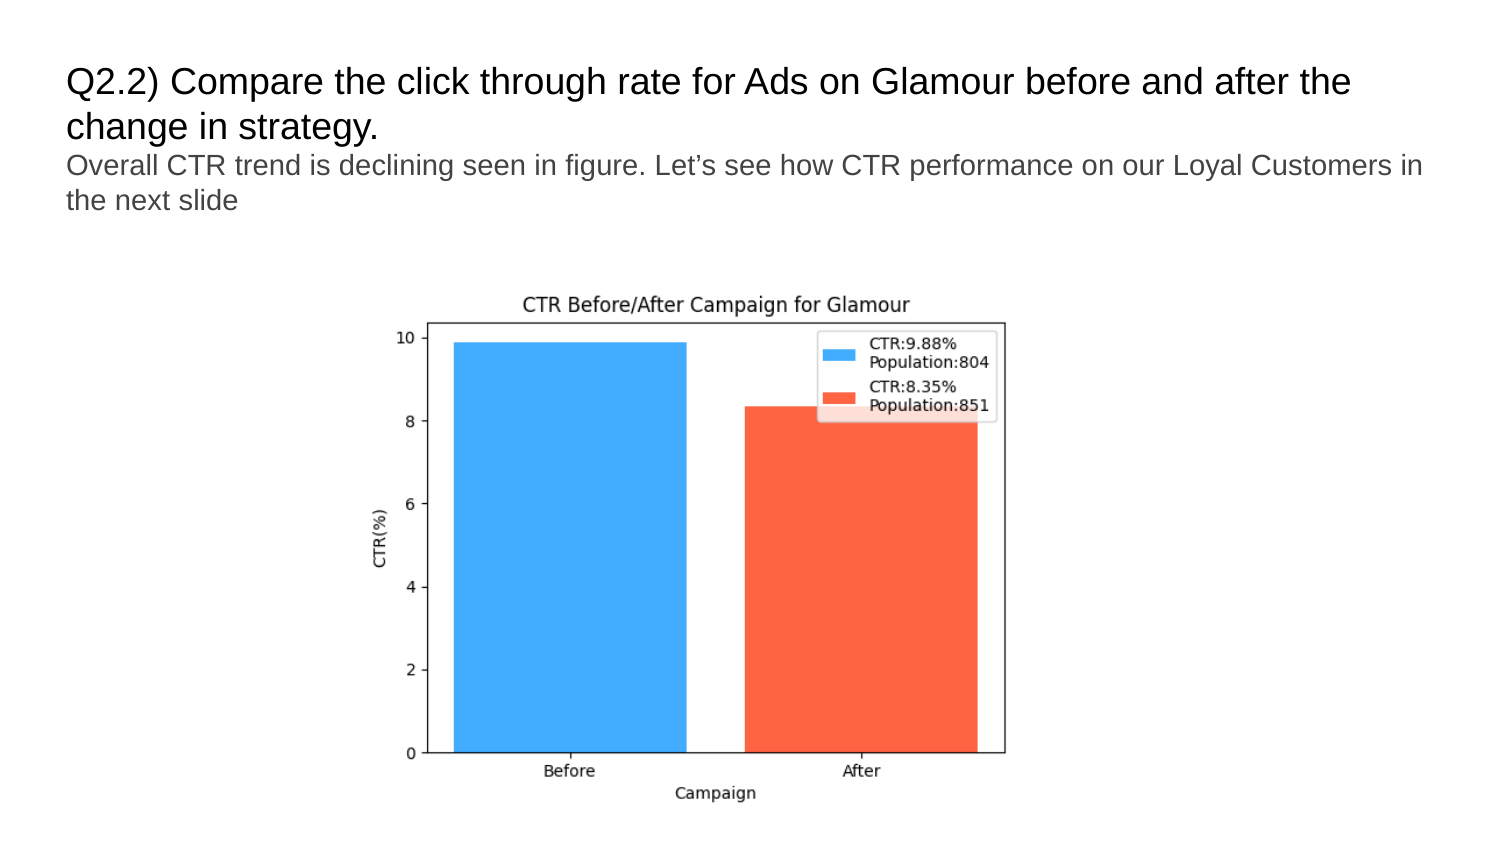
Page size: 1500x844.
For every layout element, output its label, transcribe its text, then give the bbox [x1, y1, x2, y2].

title Q2.2) Compare the click through rate for Ads on Glamour before and after the change in strategy. Overall CTR trend is declining seen in figure. Let’s see how CTR performance on our Loyal Customers in the next slide [51, 41, 1449, 136]
picture [334, 255, 1079, 814]
